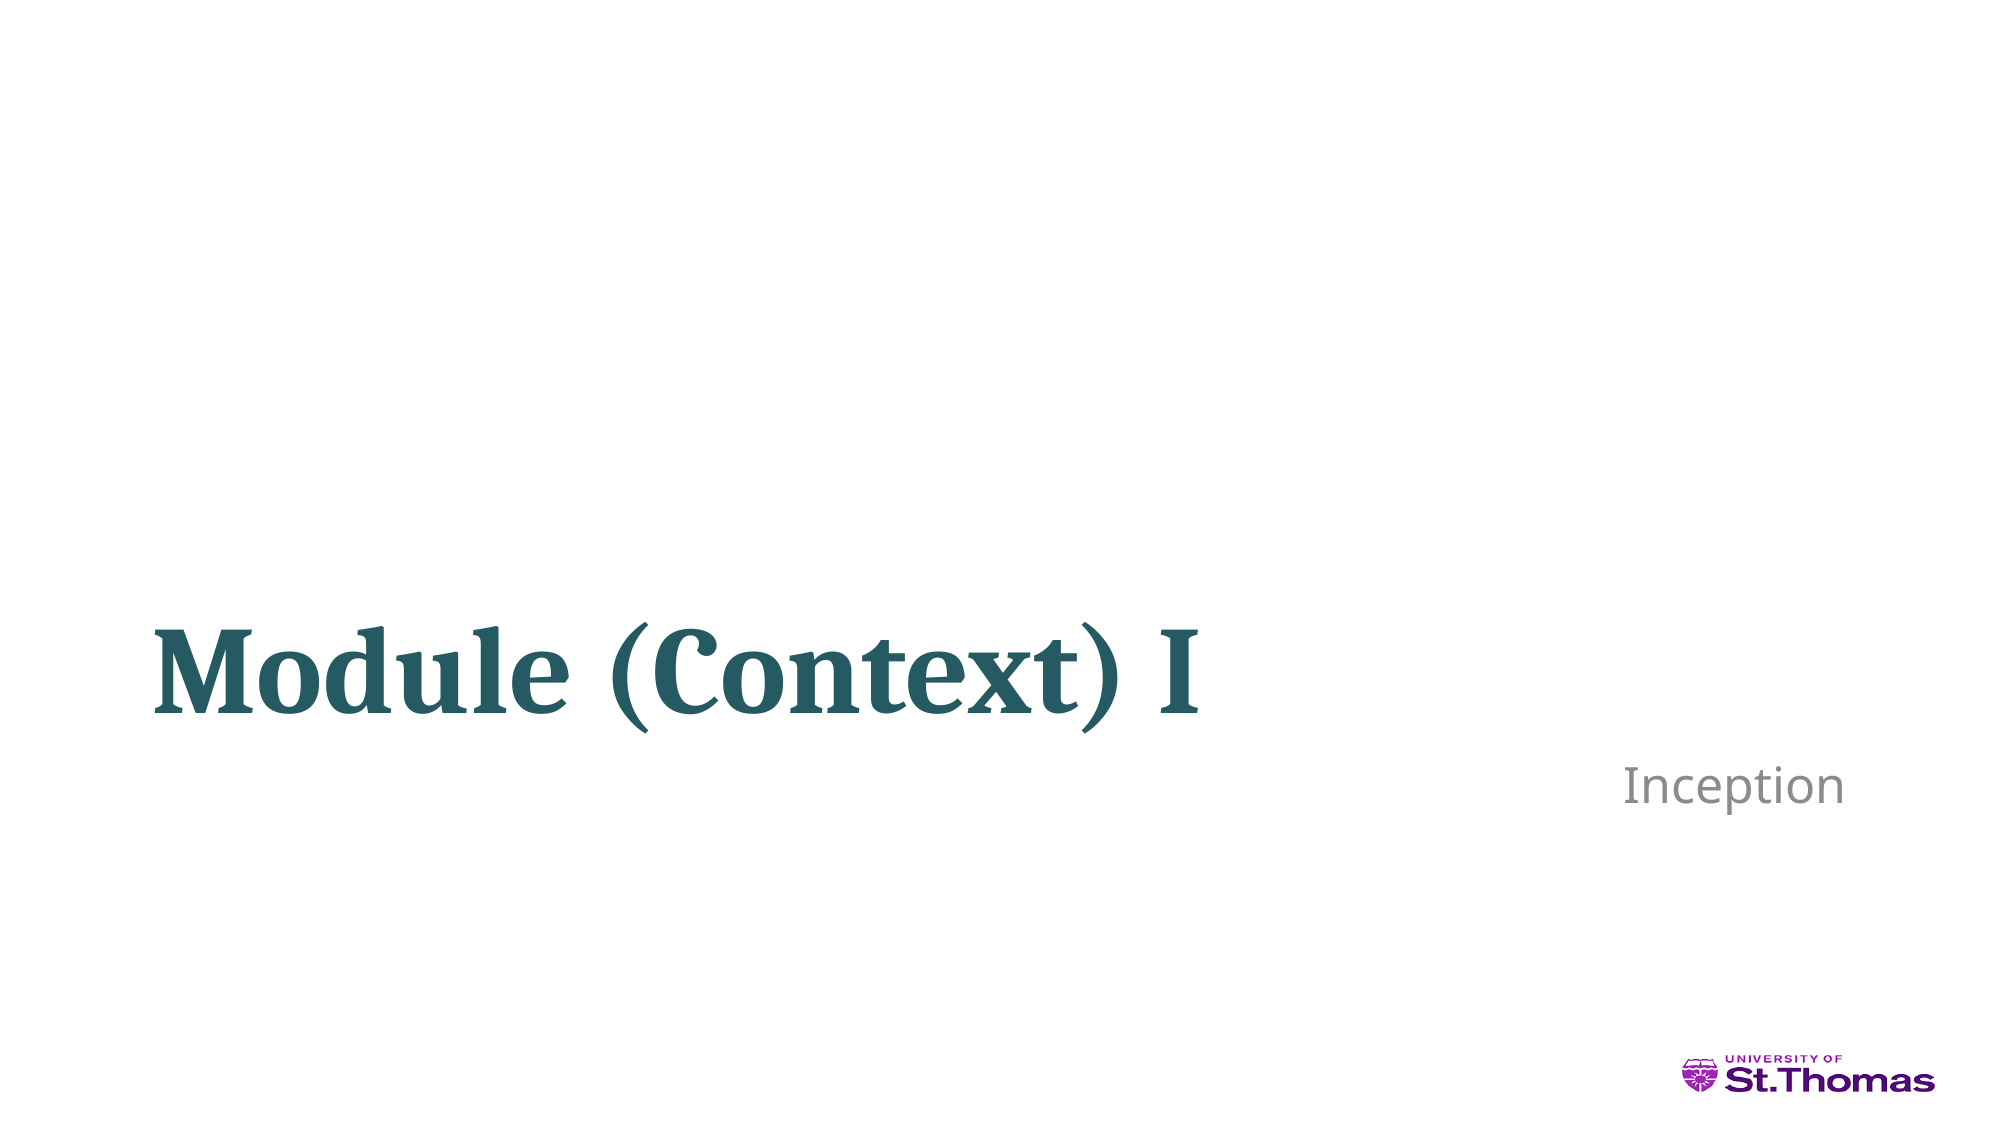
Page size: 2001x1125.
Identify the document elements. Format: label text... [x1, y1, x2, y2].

picture [1637, 1022, 1980, 1125]
title Module (Context) I [136, 280, 1862, 749]
list Inception [136, 752, 1862, 999]
